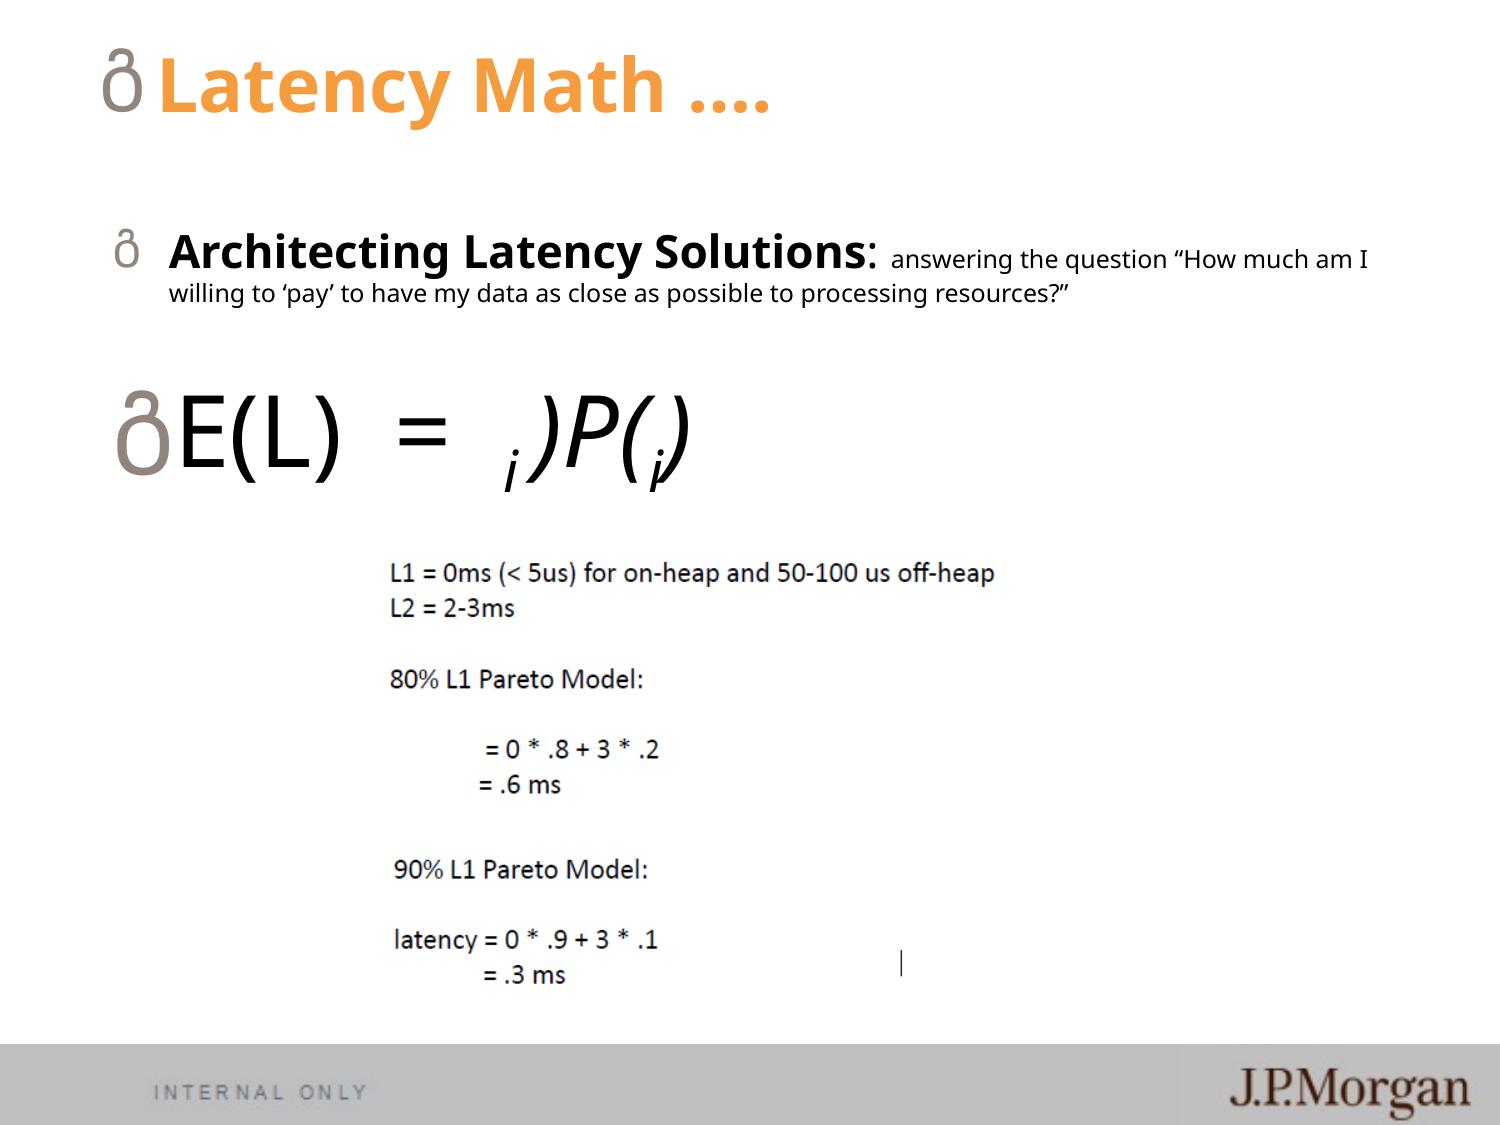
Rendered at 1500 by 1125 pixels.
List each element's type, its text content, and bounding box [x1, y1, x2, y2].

text_box Latency Math …. [99, 37, 1450, 128]
picture [0, 537, 1500, 1125]
